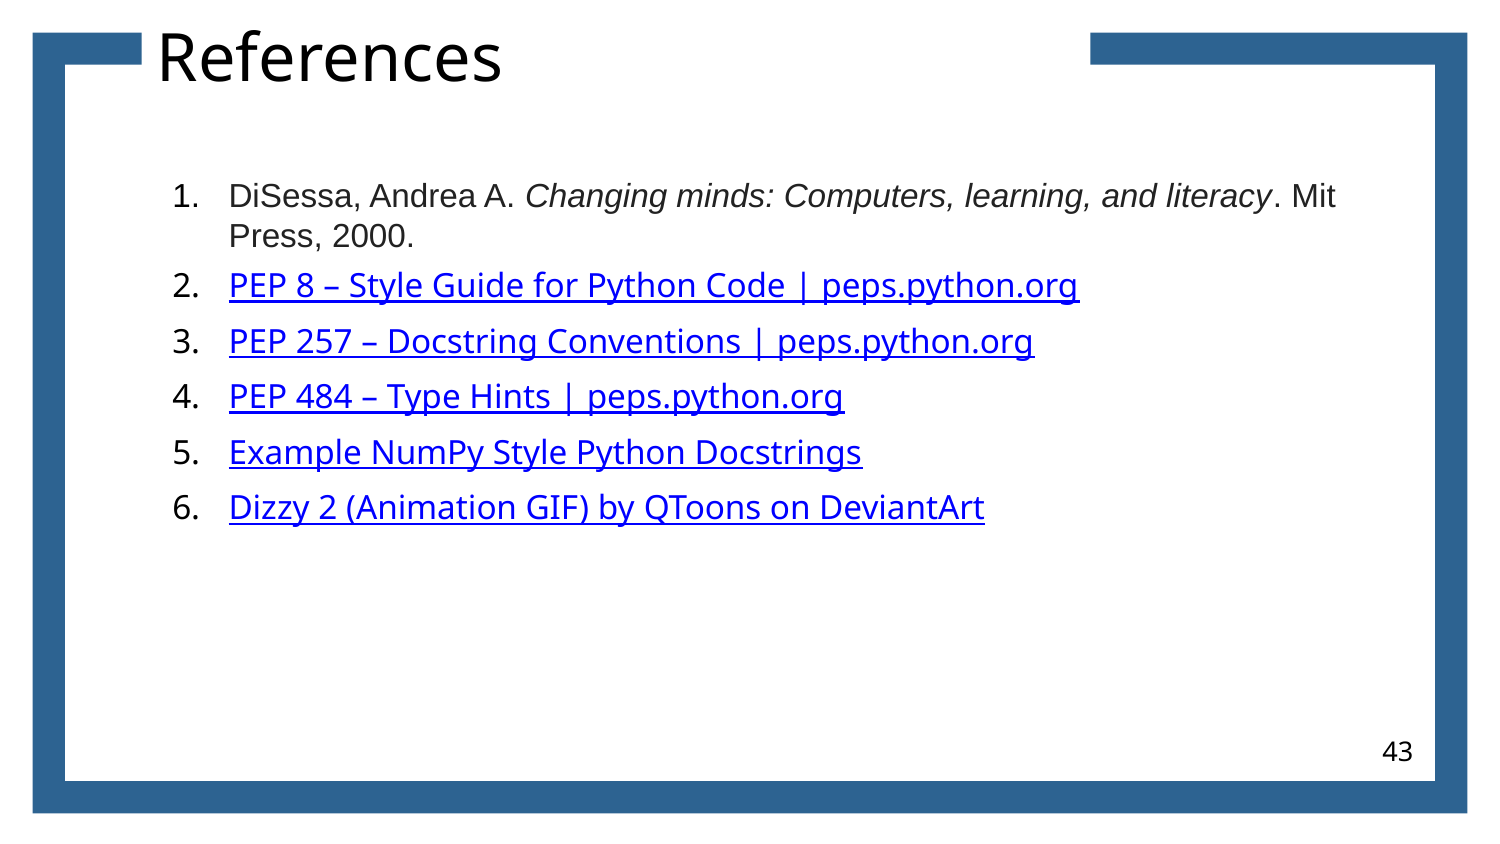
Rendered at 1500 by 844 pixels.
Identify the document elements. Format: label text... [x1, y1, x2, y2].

slide_number 43 [1363, 718, 1429, 788]
list DiSessa, Andrea A. Changing minds: Computers, learning, and literacy. Mit Press, 2000. PEP 8 – Style Guide for Python Code | peps.python.org PEP 257 – Docstring Conventions | peps.python.org PEP 484 – Type Hints | peps.python.org Example NumPy Style Python Docstrings Dizzy 2 (Animation GIF) by QToons on DeviantArt [142, 158, 1358, 562]
title References [141, 0, 1091, 151]
